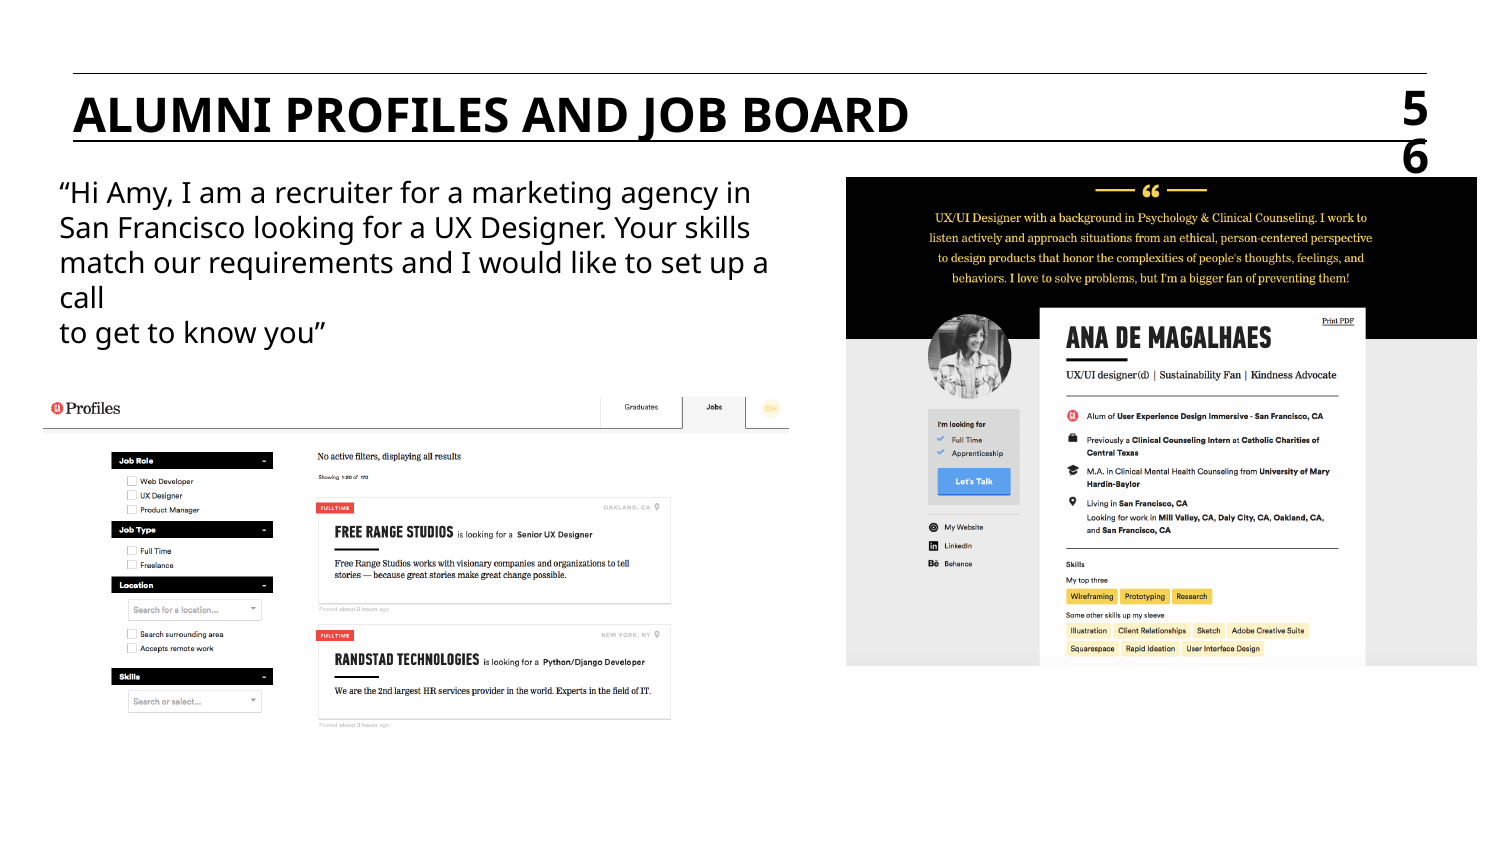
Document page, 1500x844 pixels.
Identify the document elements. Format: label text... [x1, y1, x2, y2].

text_box “Hi Amy, I am a recruiter for a marketing agency in San Francisco looking for a UX Designer. Your skills match our requirements and I would like to set up a call to get to know you” [53, 167, 792, 356]
list ALUMNI PROFILES AND JOB BOARD [73, 85, 964, 135]
picture [43, 397, 790, 741]
slide_number ‹#› [1401, 85, 1456, 135]
picture [845, 177, 1477, 666]
